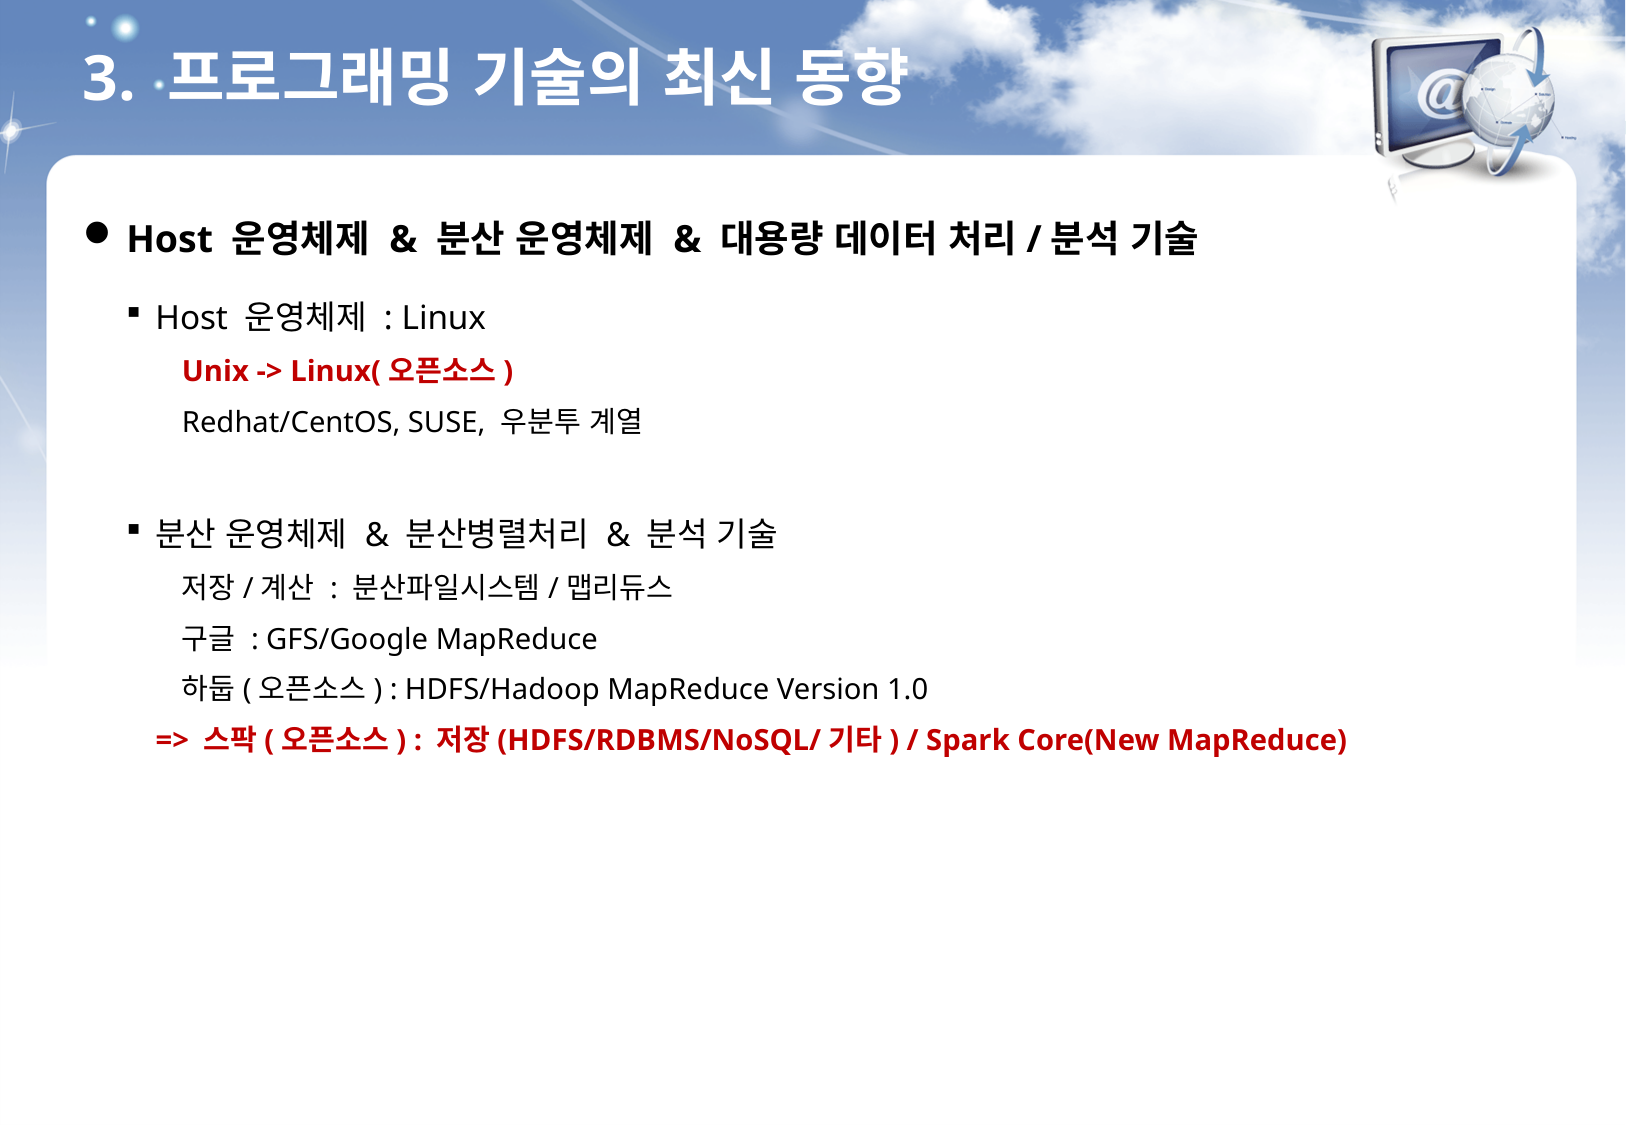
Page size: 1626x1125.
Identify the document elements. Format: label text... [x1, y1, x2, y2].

title Host 운영체제 & 분산 운영체제 & 대용량 데이터 처리/분석 기술 [68, 198, 1262, 281]
text_box Host 운영체제 : Linux Unix -> Linux(오픈소스) Redhat/CentOS, SUSE, 우분투 계열 분산 운영체제 & 분산병렬처리 & 분석 기술 저장/계산 : 분산파일시스템/맵리듀스 구글 : GFS/Google MapReduce 하둡(오픈소스) : HDFS/Hadoop MapReduce Version 1.0 => 스팍(오픈소스) : 저장(HDFS/RDBMS/NoSQL/기타) / Spark Core(New MapReduce) [68, 281, 1557, 764]
text_box 3. 프로그래밍 기술의 최신 동향 [68, 31, 1464, 138]
picture [0, 0, 1626, 1125]
